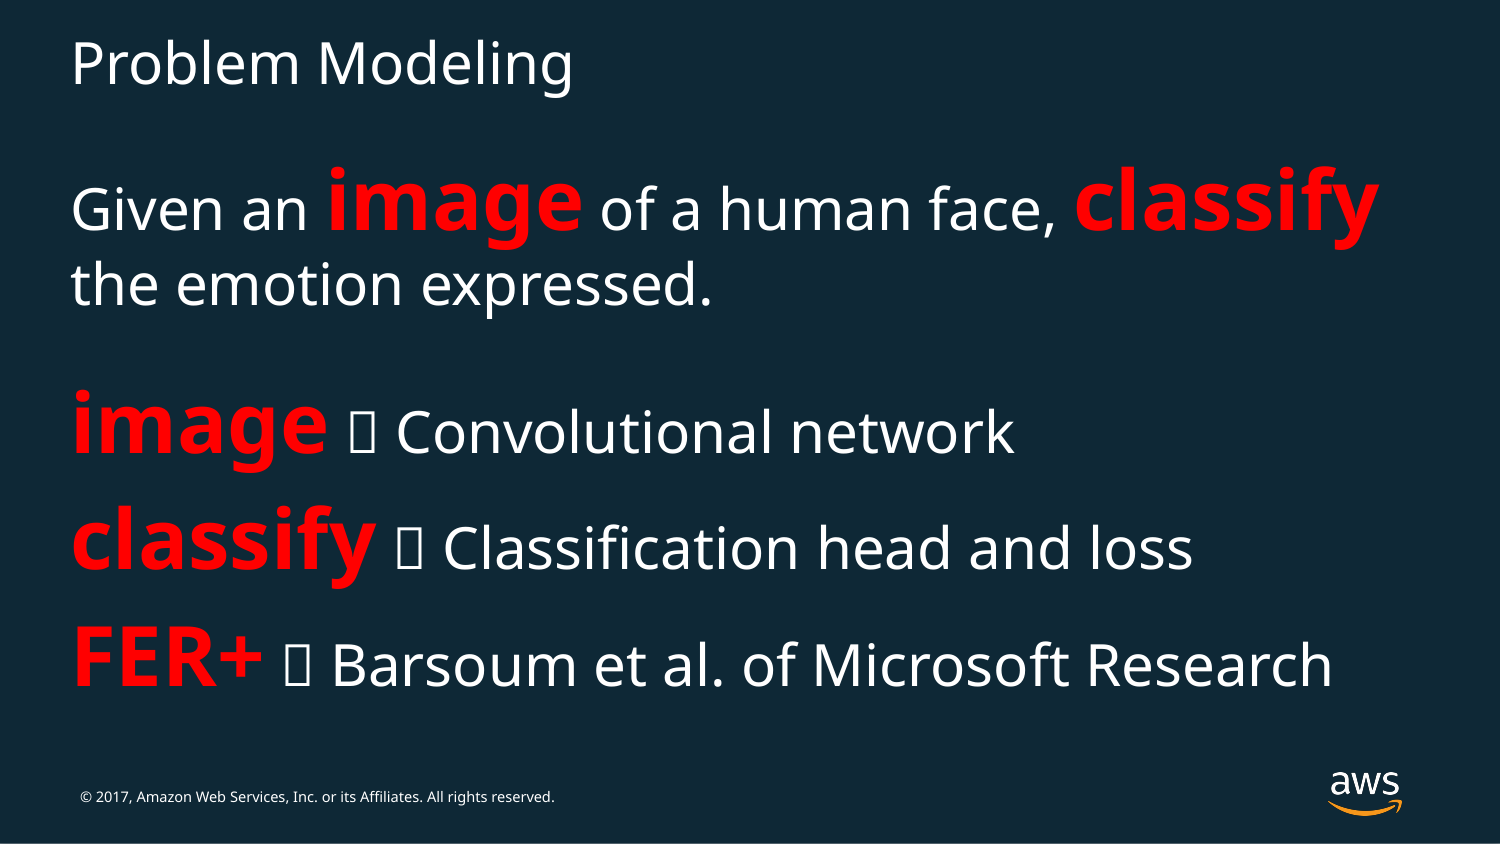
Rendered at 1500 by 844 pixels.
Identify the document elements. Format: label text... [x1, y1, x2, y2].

list Given an image of a human face, classify the emotion expressed. [55, 139, 1402, 318]
title Problem Modeling [55, 18, 1402, 109]
text_box image  Convolutional network classify  Classification head and loss FER+  Barsoum et al. of Microsoft Research [55, 362, 1402, 724]
picture [1328, 772, 1402, 816]
